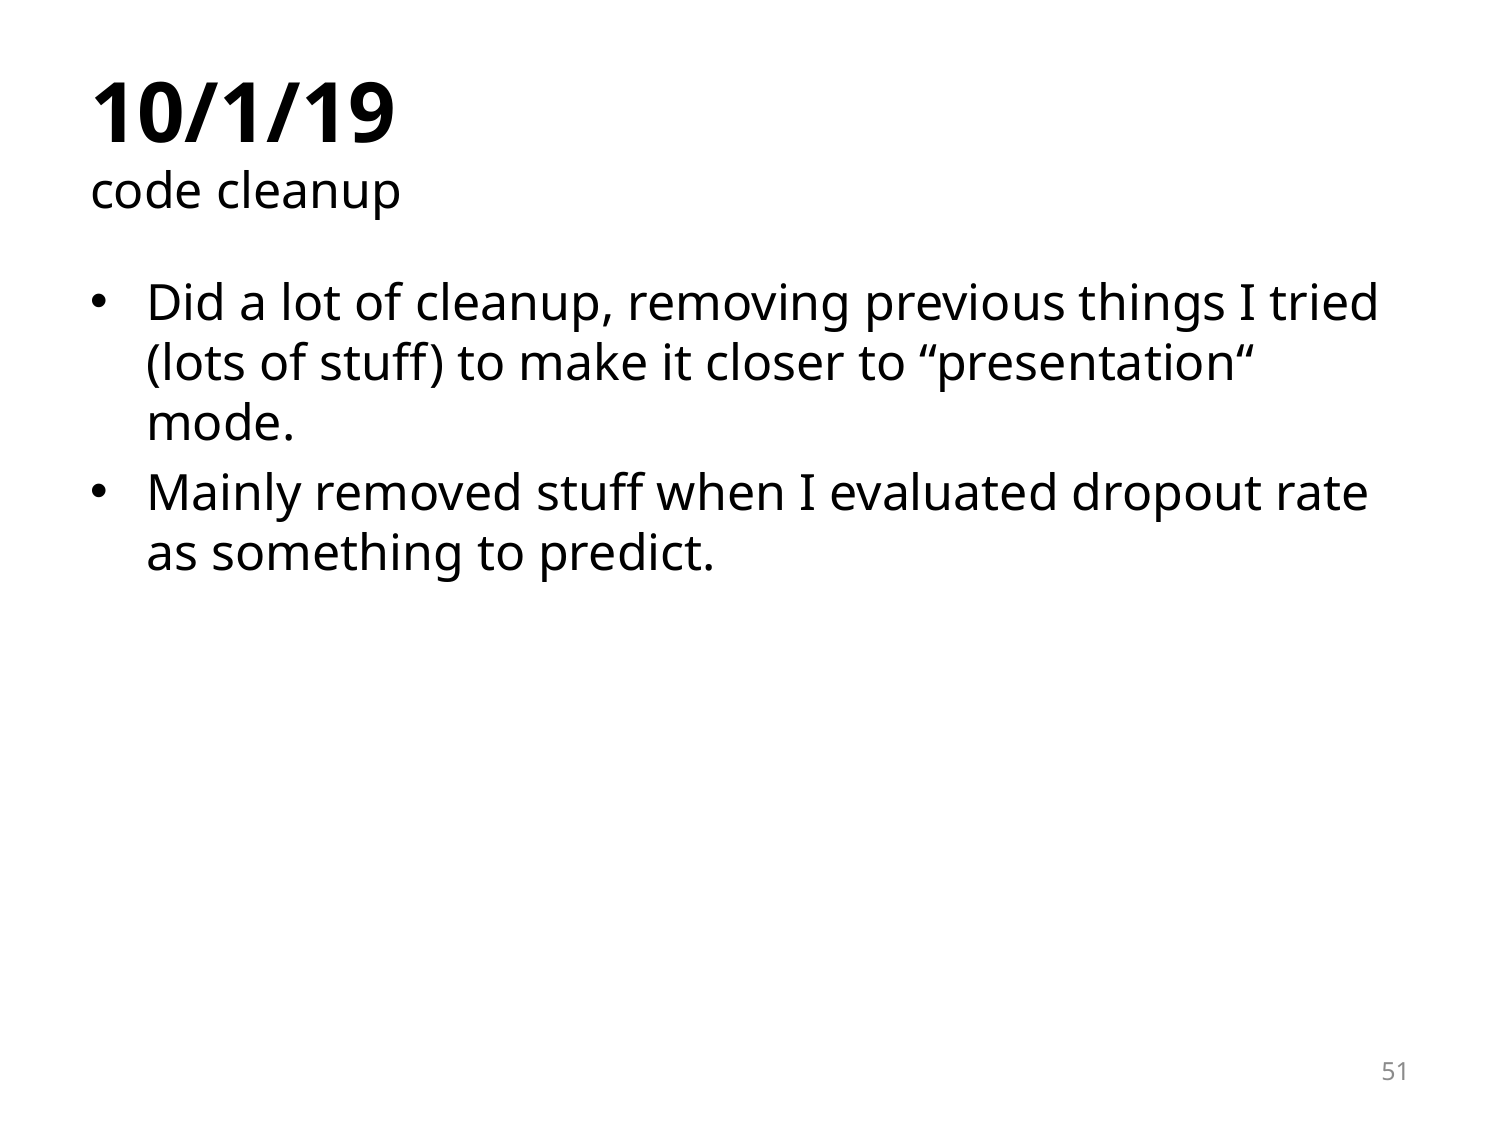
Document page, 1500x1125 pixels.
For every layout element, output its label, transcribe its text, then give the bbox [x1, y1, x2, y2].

slide_number 51 [1074, 1042, 1425, 1103]
list Did a lot of cleanup, removing previous things I tried (lots of stuff) to make it closer to “presentation“ mode. Mainly removed stuff when I evaluated dropout rate as something to predict. [75, 262, 1425, 1005]
title 10/1/19 code cleanup [75, 45, 1425, 233]
